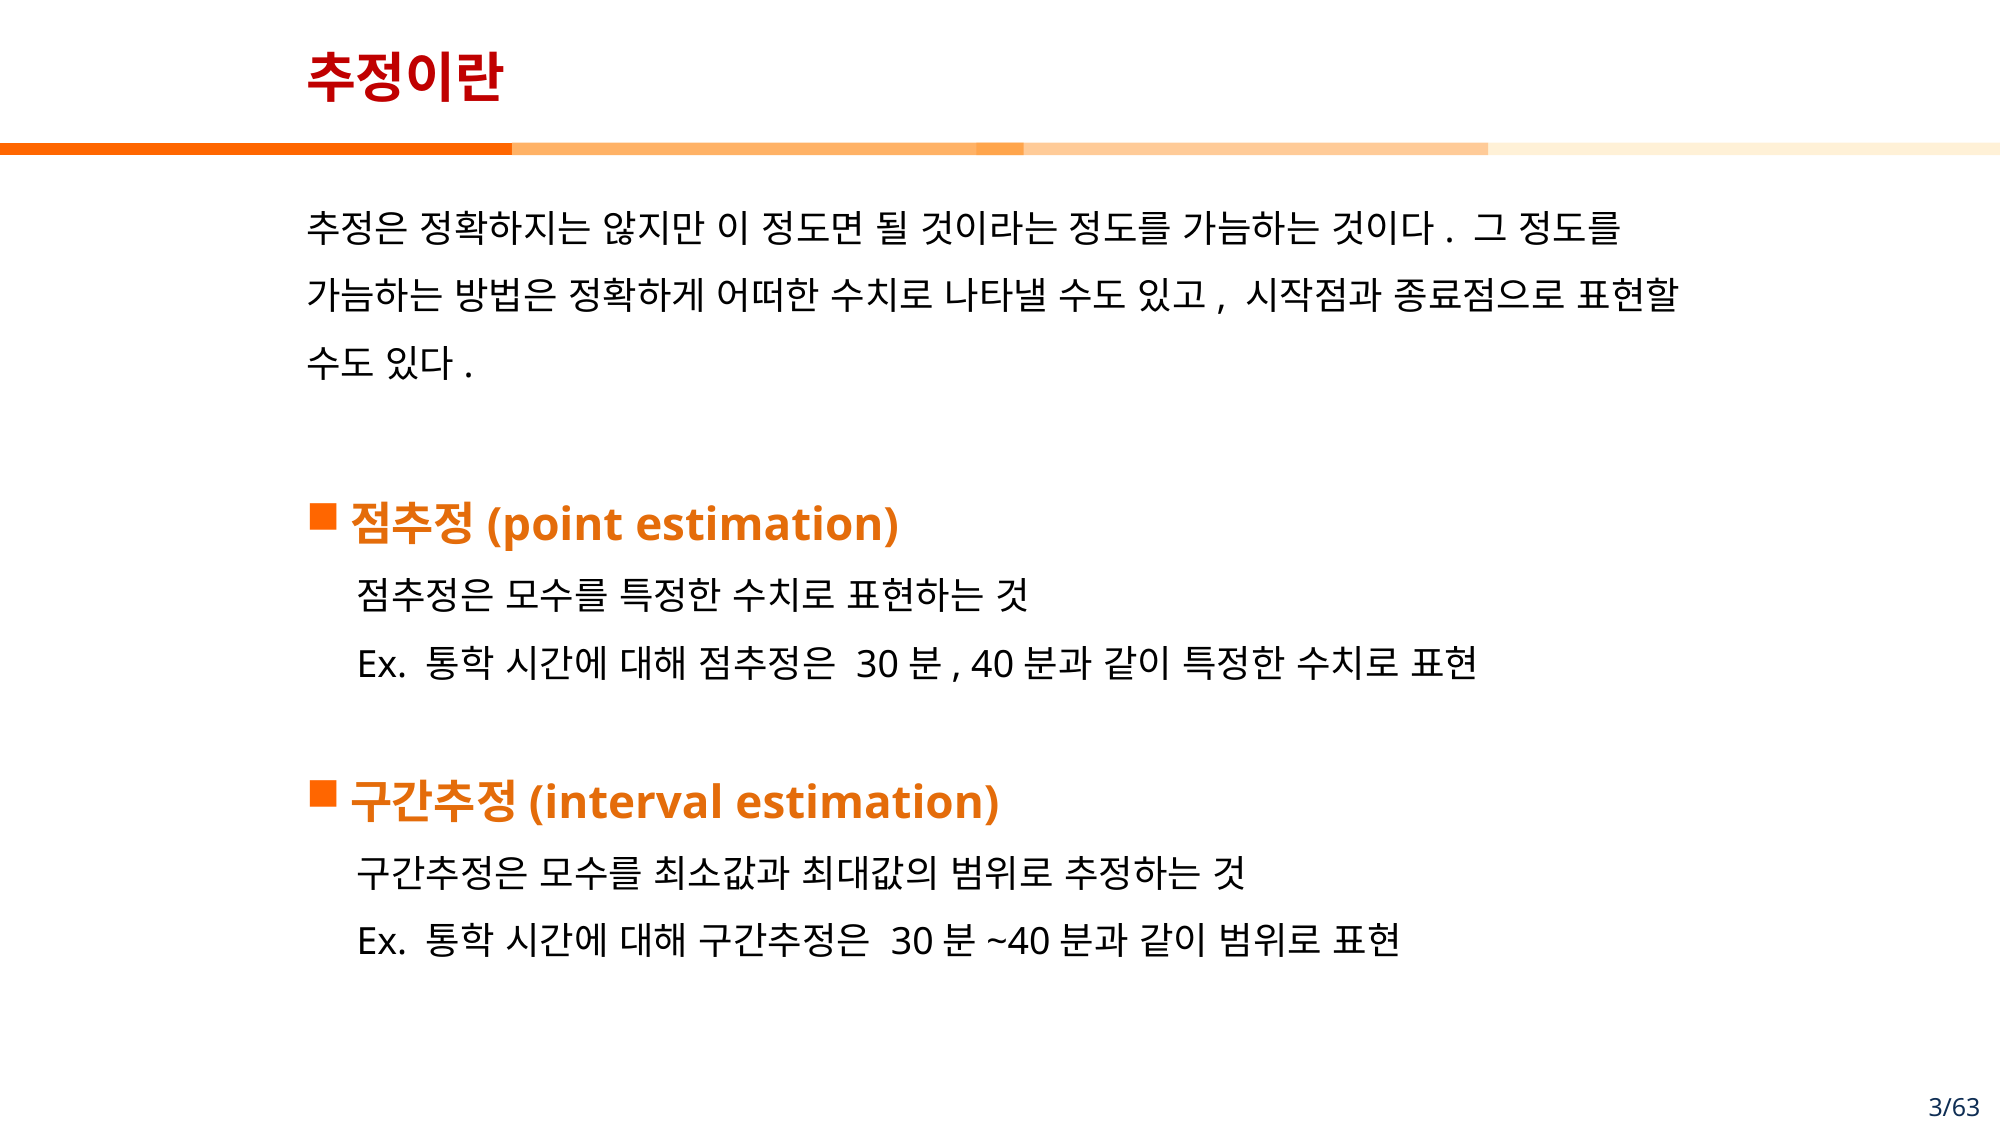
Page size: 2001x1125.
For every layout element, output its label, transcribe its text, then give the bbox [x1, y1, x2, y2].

title 추정이란 [291, 31, 1532, 122]
list 추정은 정확하지는 않지만 이 정도면 될 것이라는 정도를 가늠하는 것이다. 그 정도를 가늠하는 방법은 정확하게 어떠한 수치로 나타낼 수도 있고, 시작점과 종료점으로 표현할 수도 있다. 점추정(point estimation) 점추정은 모수를 특정한 수치로 표현하는 것 Ex. 통학 시간에 대해 점추정은 30분, 40분과 같이 특정한 수치로 표현 구간추정(interval estimation) 구간추정은 모수를 최소값과 최대값의 범위로 추정하는 것 Ex. 통학 시간에 대해 구간추정은 30분~40분과 같이 범위로 표현 [291, 174, 1709, 1073]
